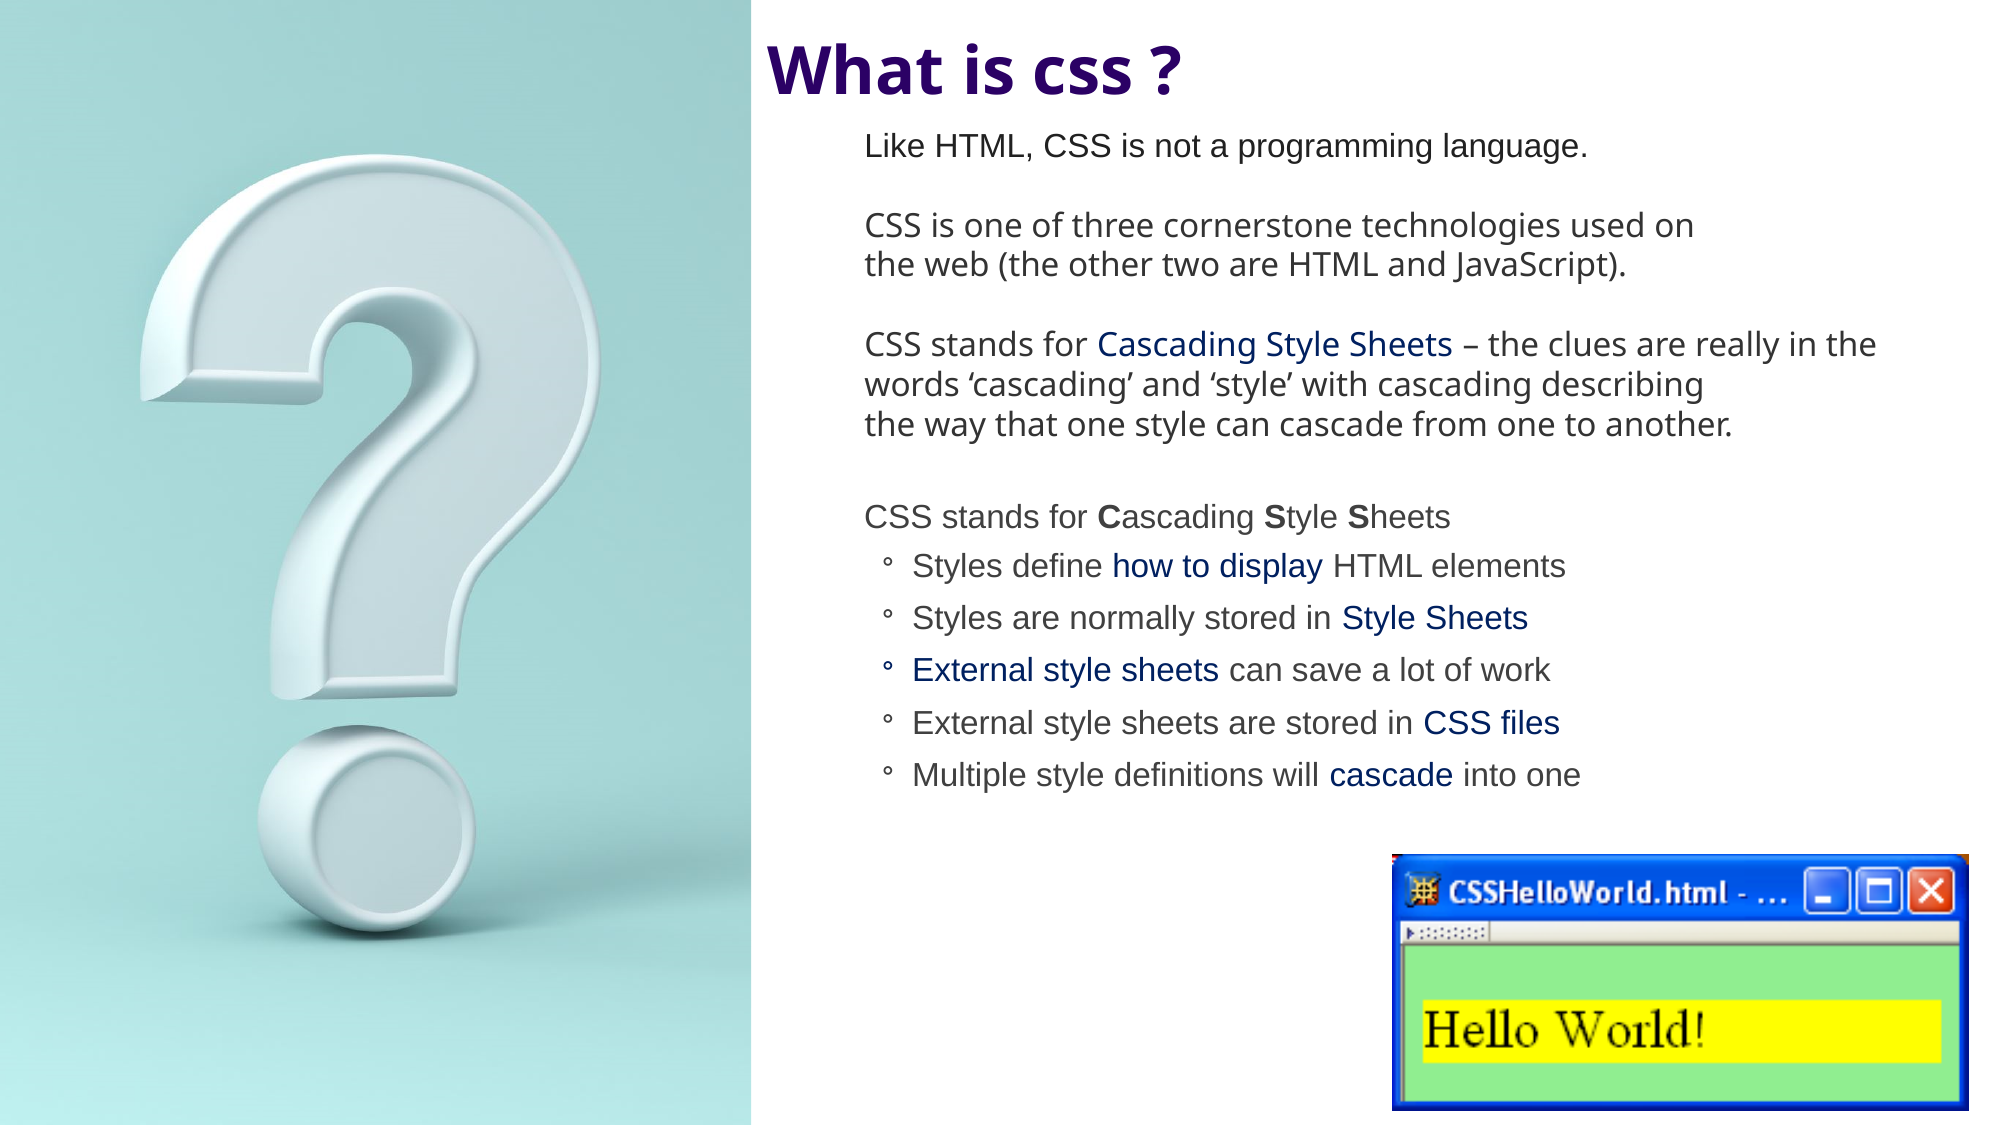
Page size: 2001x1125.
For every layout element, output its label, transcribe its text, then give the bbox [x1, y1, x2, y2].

text_box CSS stands for Cascading Style Sheets Styles define how to display HTML elements Styles are normally stored in Style Sheets External style sheets can save a lot of work External style sheets are stored in CSS files Multiple style definitions will cascade into one [849, 484, 1792, 900]
picture [0, 0, 752, 1125]
text_box Like HTML, CSS is not a programming language. CSS is one of three cornerstone technologies used on the web (the other two are HTML and JavaScript). CSS stands for Cascading Style Sheets – the clues are really in the words ‘cascading’ and ‘style’ with cascading describing the way that one style can cascade from one to another. [849, 116, 1894, 451]
text_box What is css ? [752, 20, 1198, 116]
picture [1392, 854, 1969, 1111]
